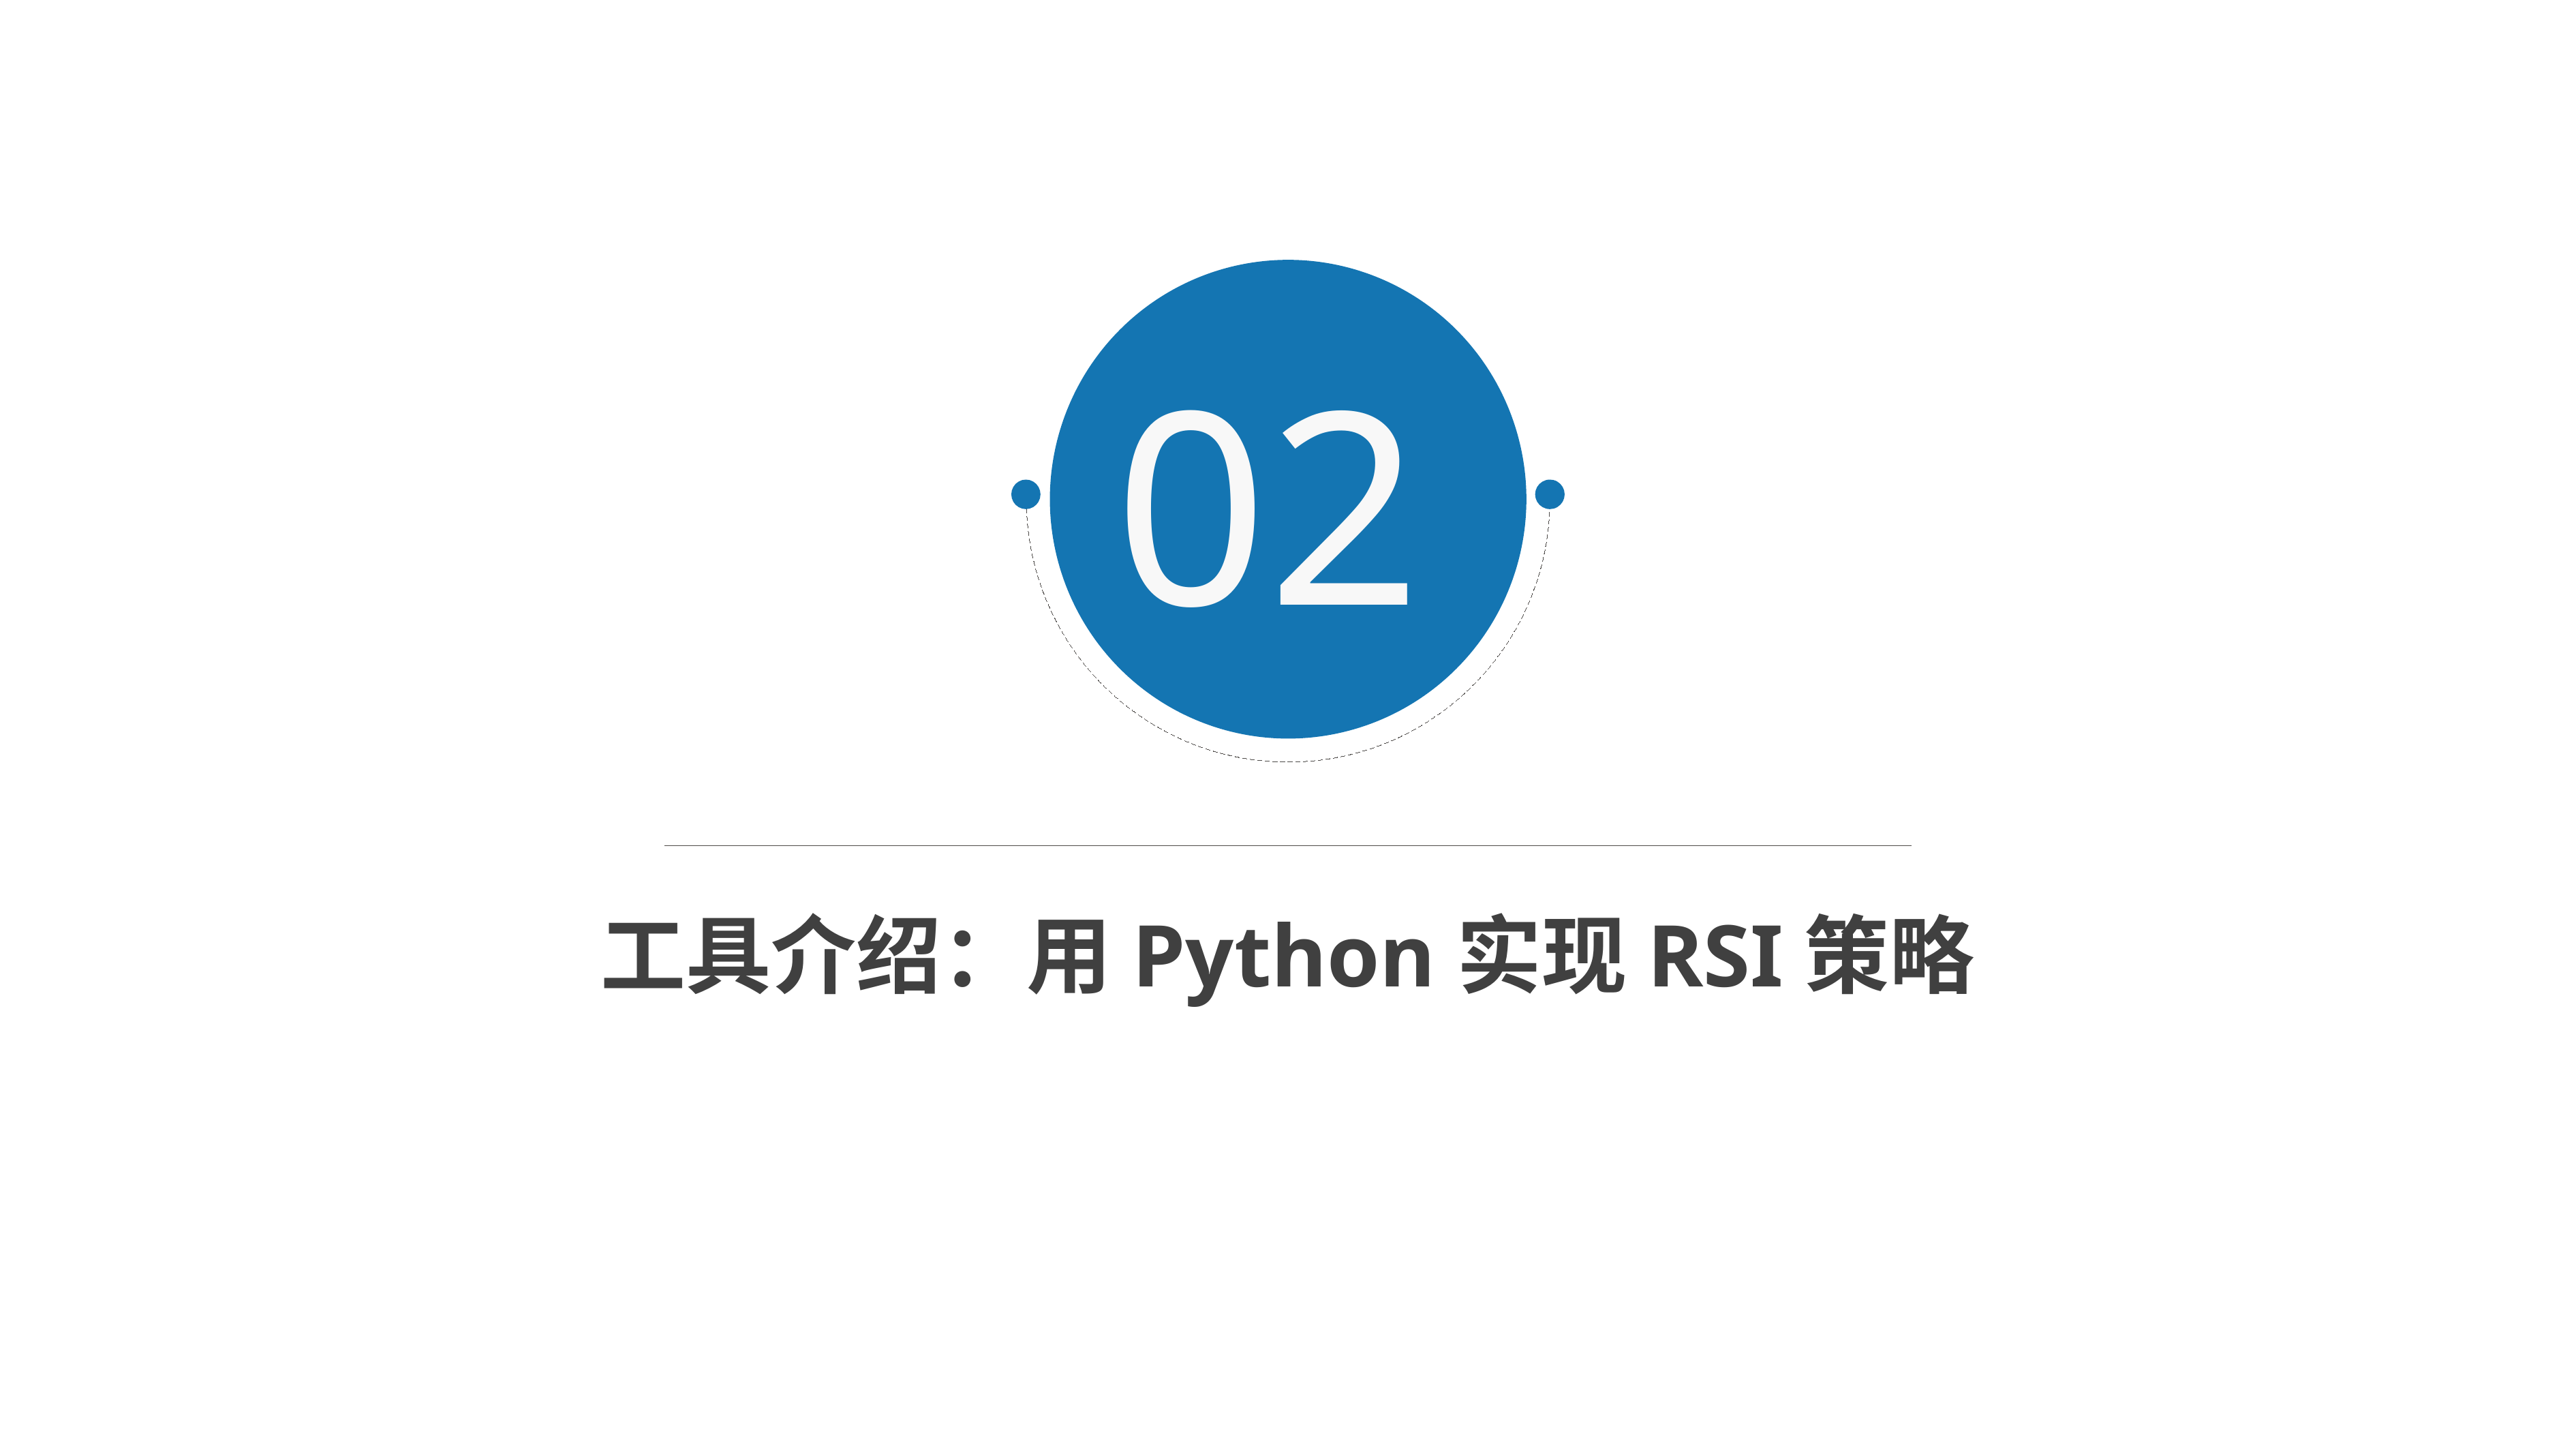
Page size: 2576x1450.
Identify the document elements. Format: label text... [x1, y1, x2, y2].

text_box 工具介绍：用Python实现RSI策略 [438, 845, 2137, 1010]
text_box [1026, 497, 1550, 762]
text_box [1049, 347, 1104, 499]
text_box [1118, 260, 1527, 497]
text_box 02 [1104, 331, 1432, 664]
text_box [1011, 479, 1041, 509]
text_box [1535, 479, 1565, 509]
